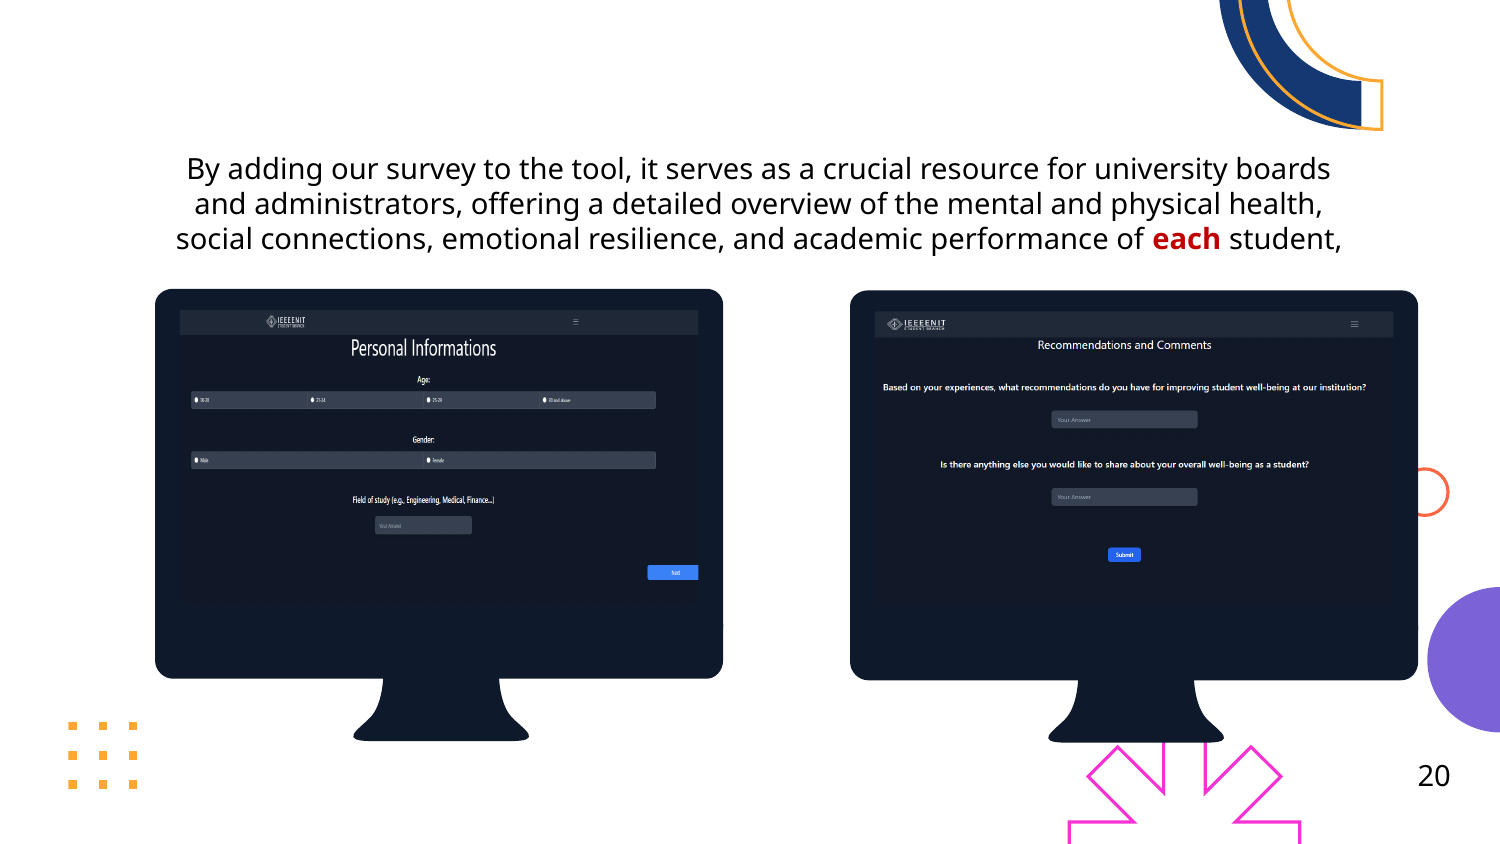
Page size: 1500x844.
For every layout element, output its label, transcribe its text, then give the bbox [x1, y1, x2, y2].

text_box By adding our survey to the tool, it serves as a crucial resource for university boards and administrators, offering a detailed overview of the mental and physical health, social connections, emotional resilience, and academic performance of each student, [146, 143, 1372, 263]
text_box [154, 288, 724, 742]
text_box 20 [1402, 749, 1481, 800]
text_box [849, 290, 1419, 743]
